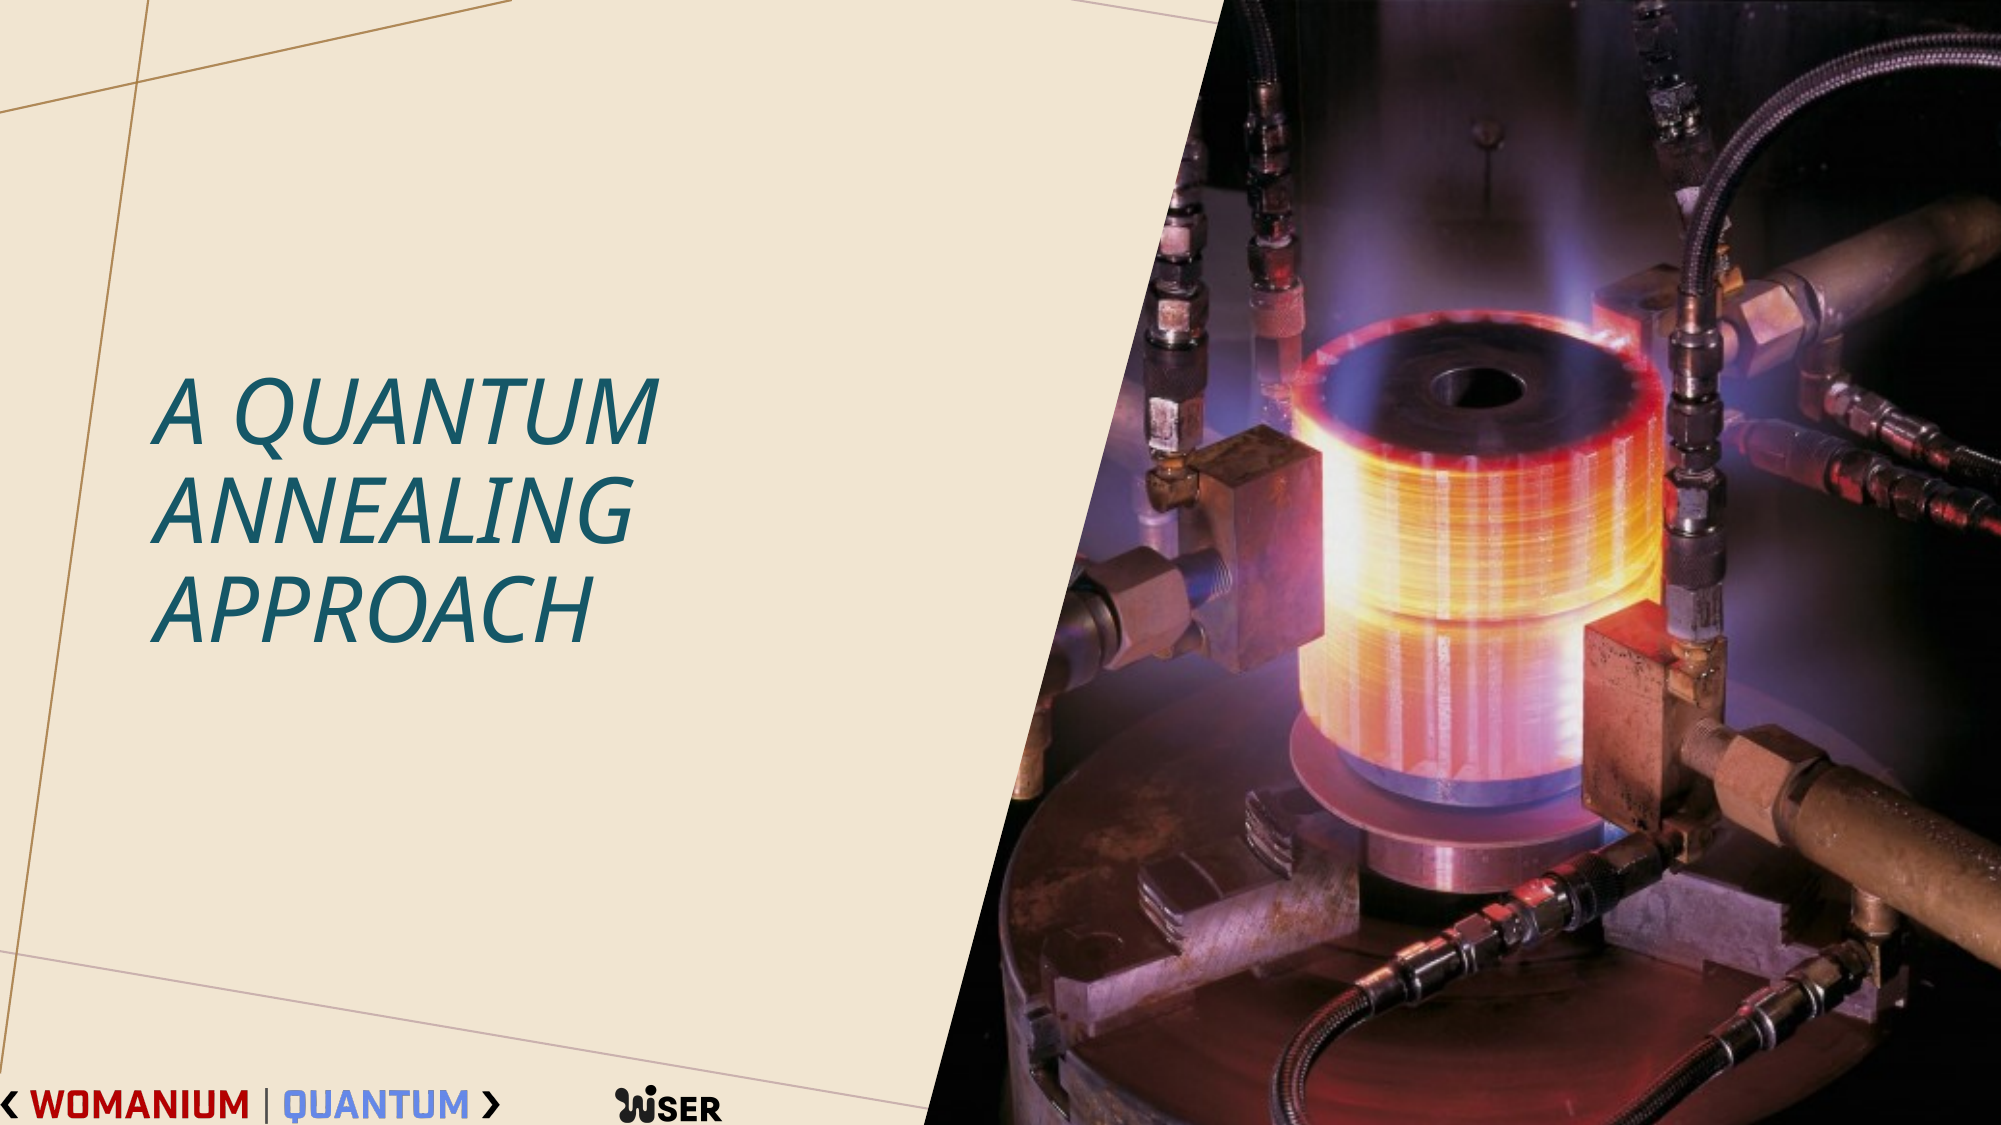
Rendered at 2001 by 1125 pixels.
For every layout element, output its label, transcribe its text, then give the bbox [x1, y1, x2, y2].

title A quantum annealing approach [140, 79, 922, 671]
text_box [0, 1050, 725, 1125]
picture [922, 0, 2001, 1125]
